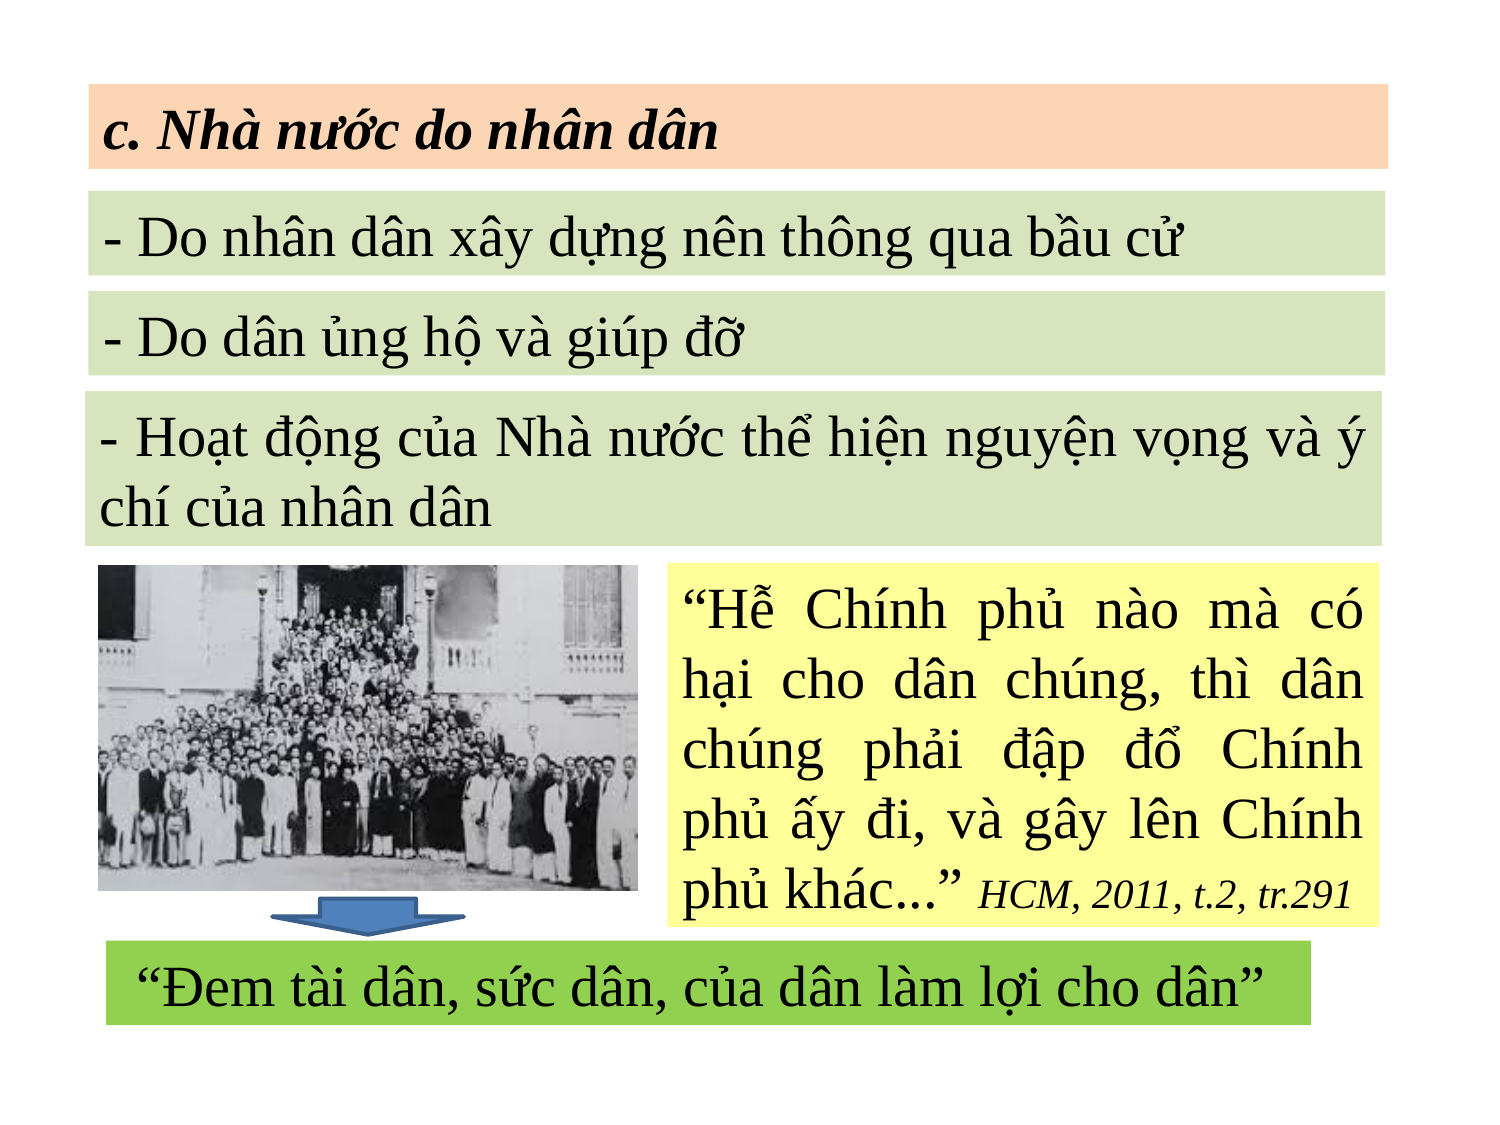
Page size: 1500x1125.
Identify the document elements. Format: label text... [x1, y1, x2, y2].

text_box “Đem tài dân, sức dân, của dân làm lợi cho dân” [106, 940, 1311, 1026]
text_box - Do dân ủng hộ và giúp đỡ [88, 290, 1386, 376]
text_box c. Nhà nước do nhân dân [88, 84, 1389, 169]
text_box [270, 899, 466, 937]
text_box “Hễ Chính phủ nào mà có hại cho dân chúng, thì dân chúng phải đập đổ Chính phủ ấy đi, và gây lên Chính phủ khác...” HCM, 2011, t.2, tr.291 [667, 562, 1380, 928]
text_box - Do nhân dân xây dựng nên thông qua bầu cử [88, 190, 1386, 276]
picture [98, 565, 638, 891]
text_box - Hoạt động của Nhà nước thể hiện nguyện vọng và ý chí của nhân dân [85, 391, 1382, 546]
